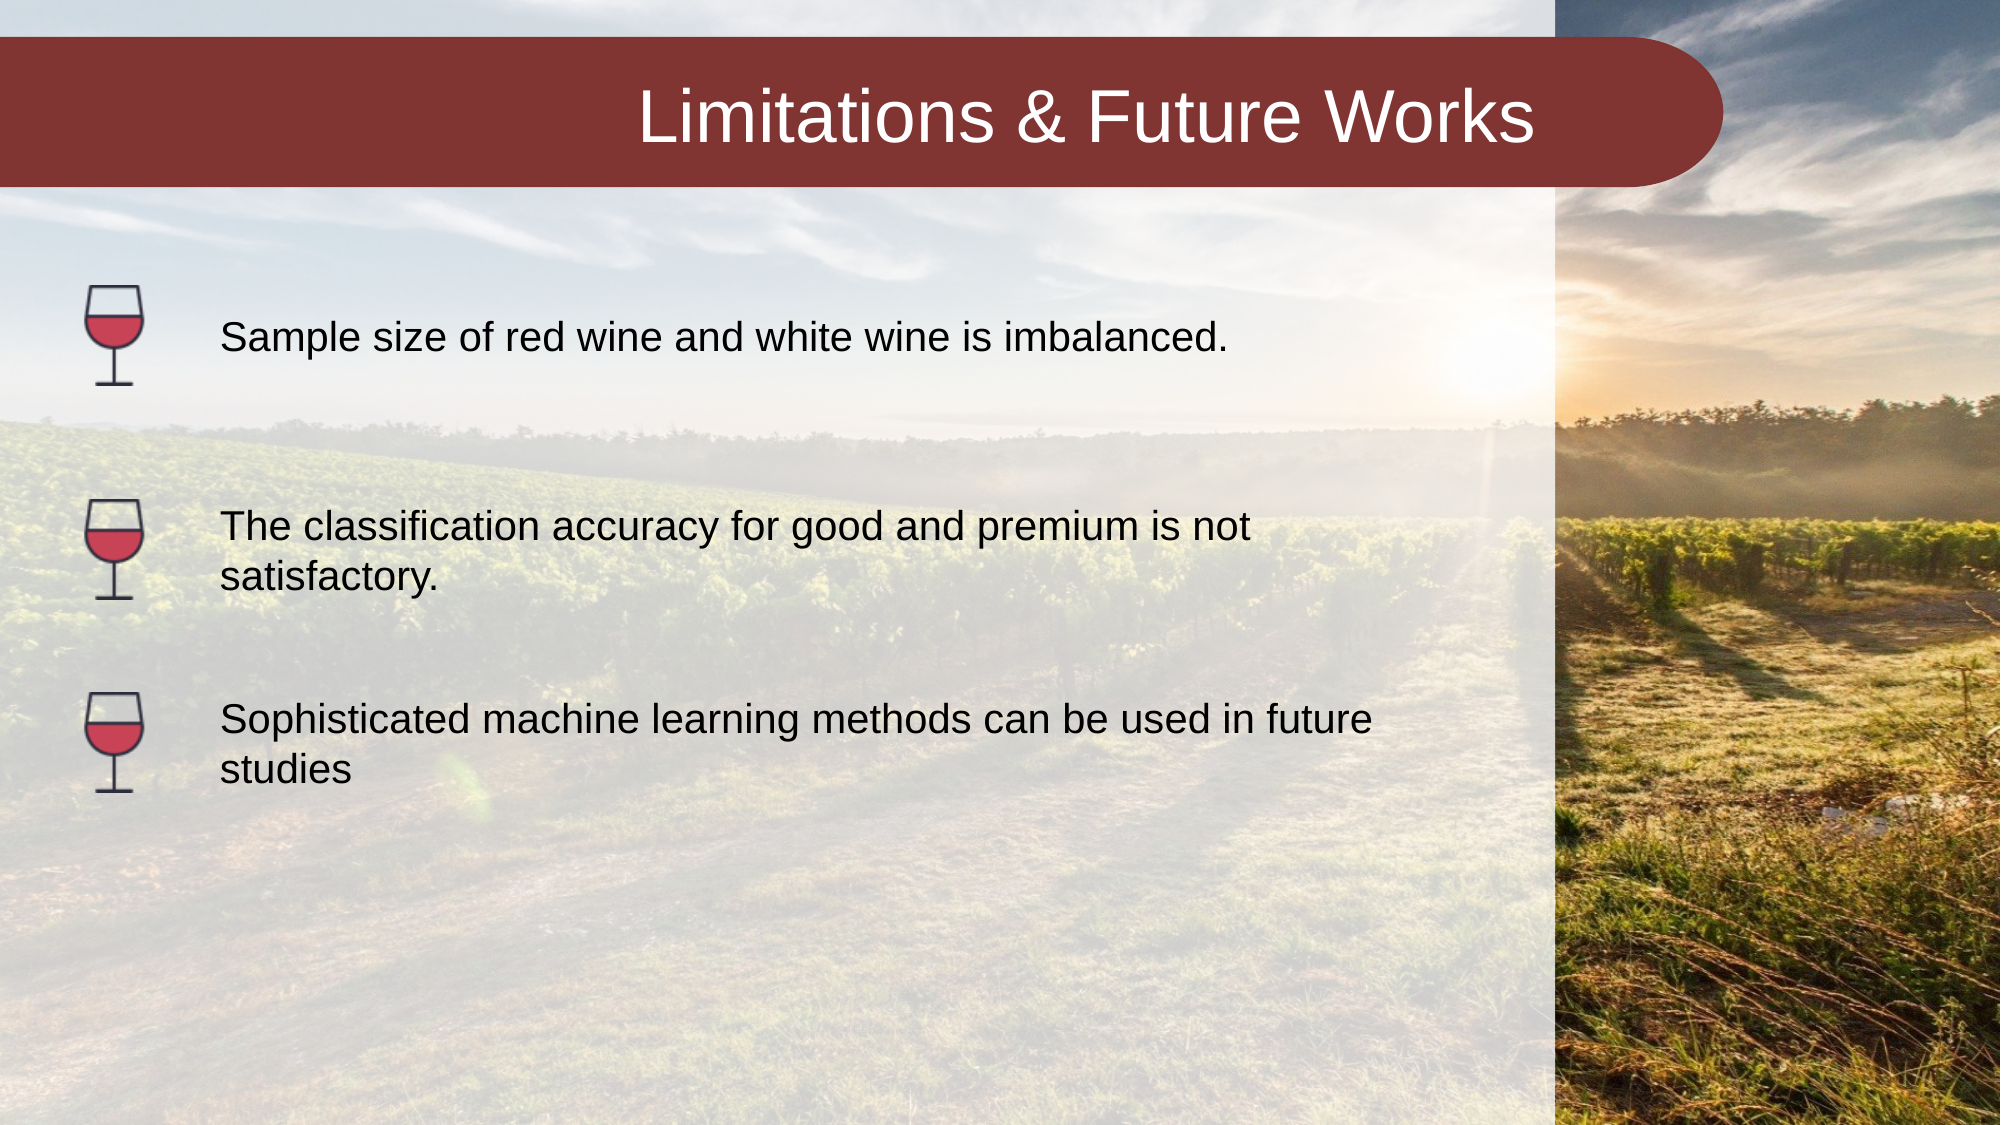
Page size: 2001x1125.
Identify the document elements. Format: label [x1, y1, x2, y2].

picture [0, 0, 2000, 1125]
list [64, 285, 165, 386]
